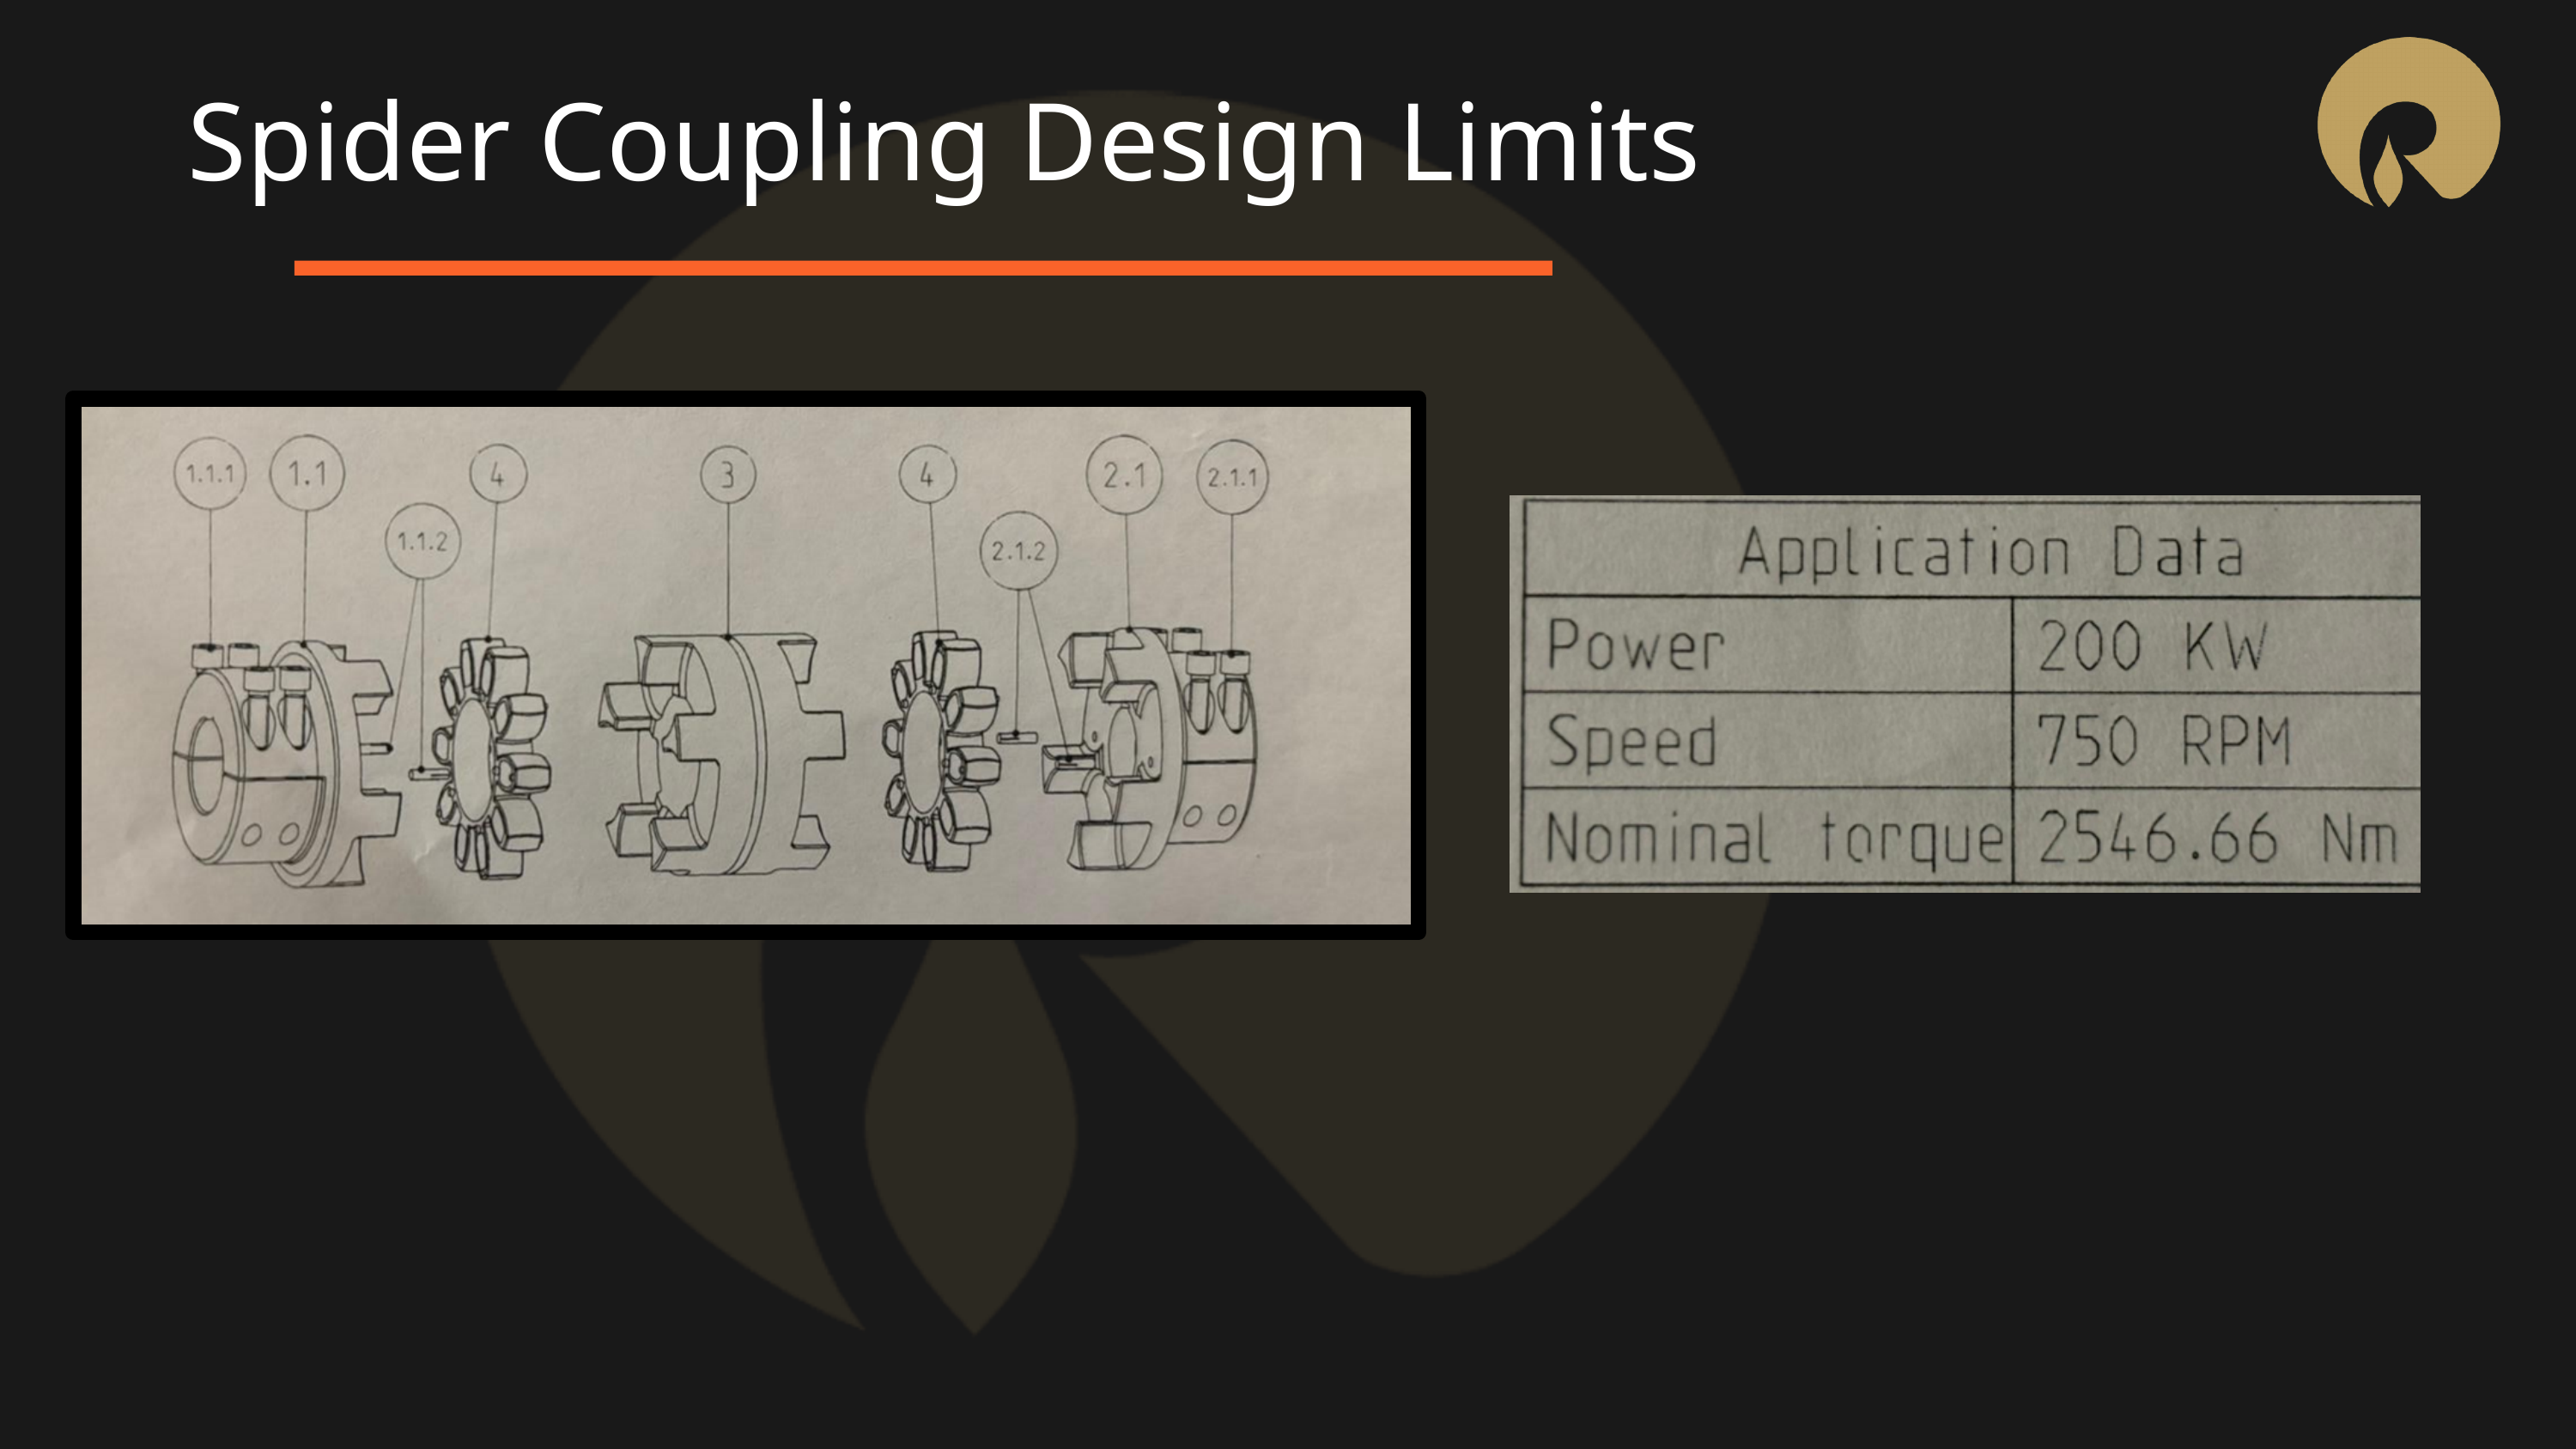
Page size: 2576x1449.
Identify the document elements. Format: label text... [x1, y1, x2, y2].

text_box [0, 0, 2576, 1449]
text_box [1510, 495, 2421, 893]
text_box Spider Coupling Design Limits [187, 73, 1965, 203]
text_box [73, 398, 1419, 933]
text_box [2121, 24, 2576, 222]
